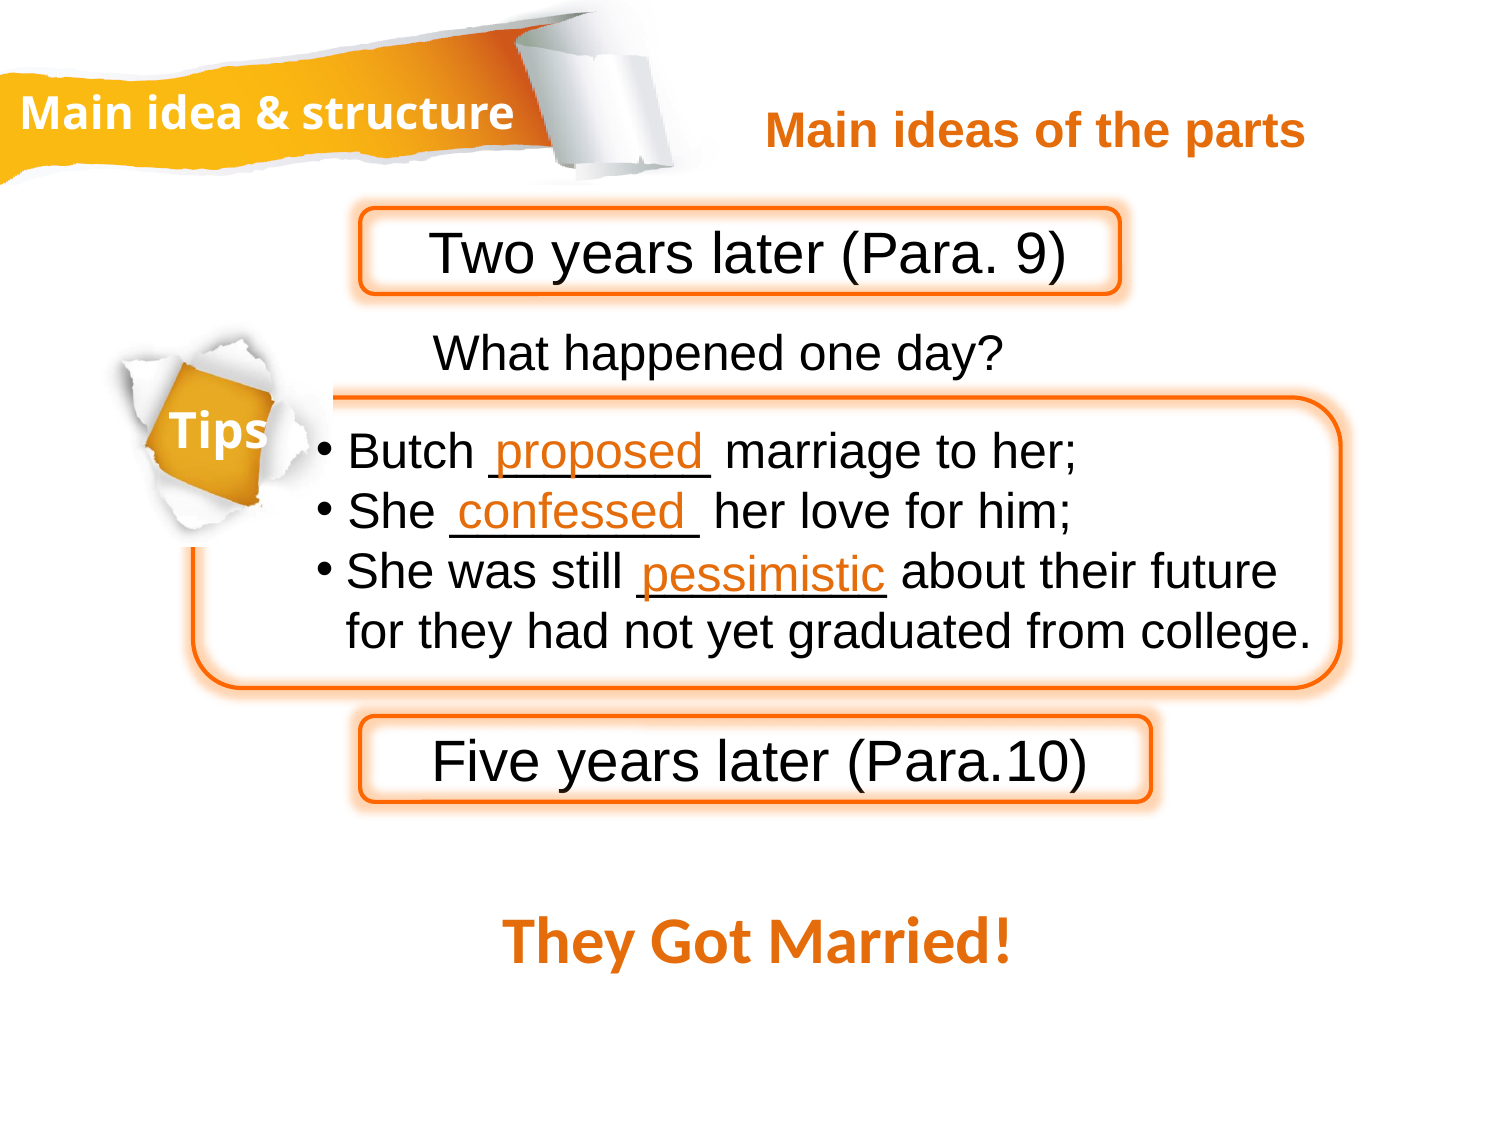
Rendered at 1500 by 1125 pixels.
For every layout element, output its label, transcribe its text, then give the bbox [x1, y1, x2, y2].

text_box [359, 715, 1259, 803]
text_box They Got Married! [487, 889, 1029, 1065]
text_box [0, 0, 1379, 185]
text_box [97, 302, 1341, 689]
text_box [359, 207, 1223, 295]
